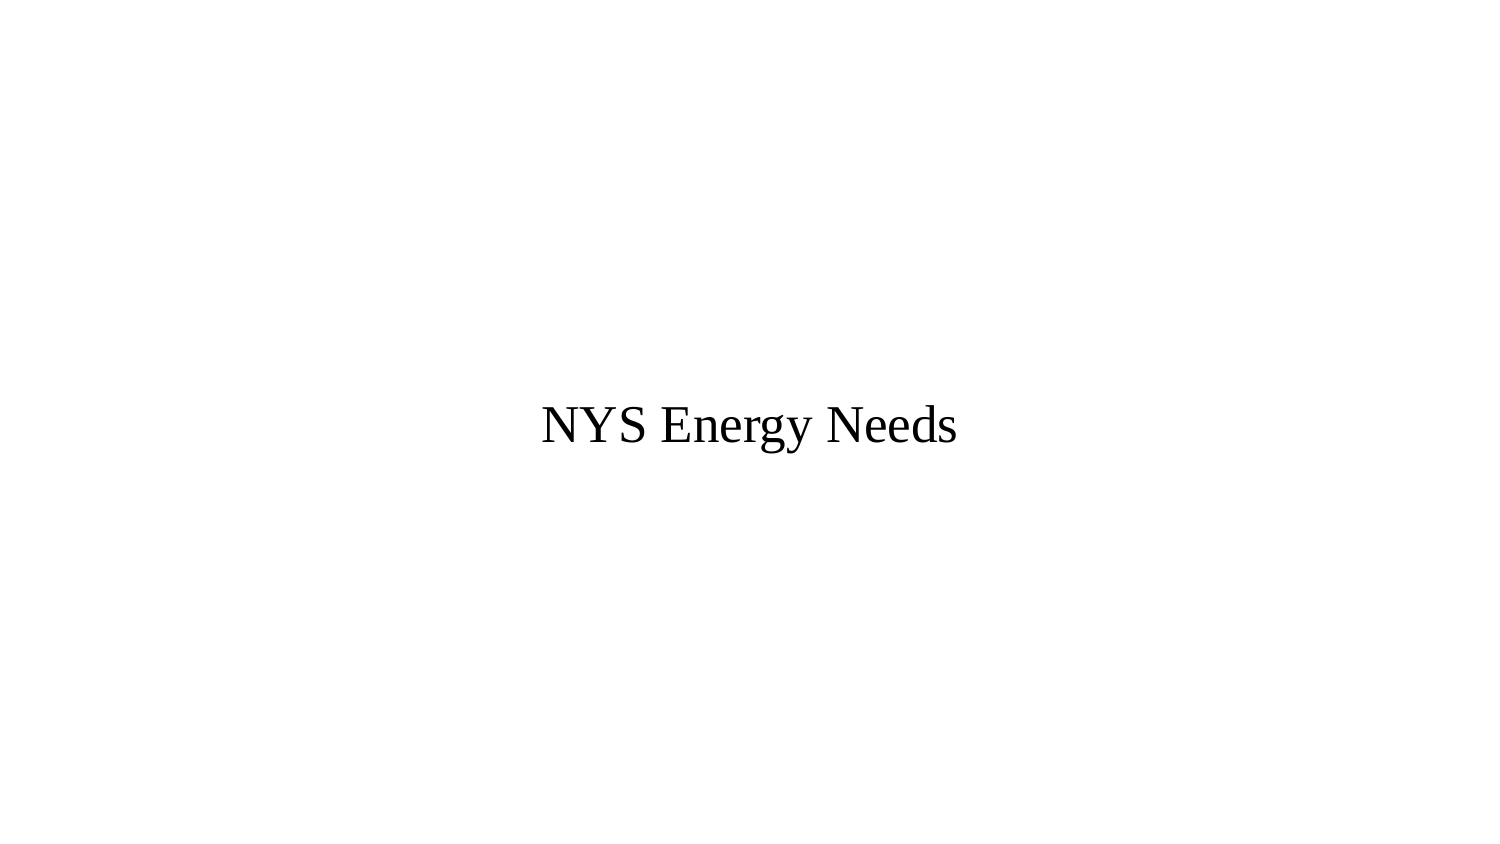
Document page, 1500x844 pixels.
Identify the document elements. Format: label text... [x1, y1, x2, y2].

title NYS Energy Needs [51, 374, 1449, 469]
